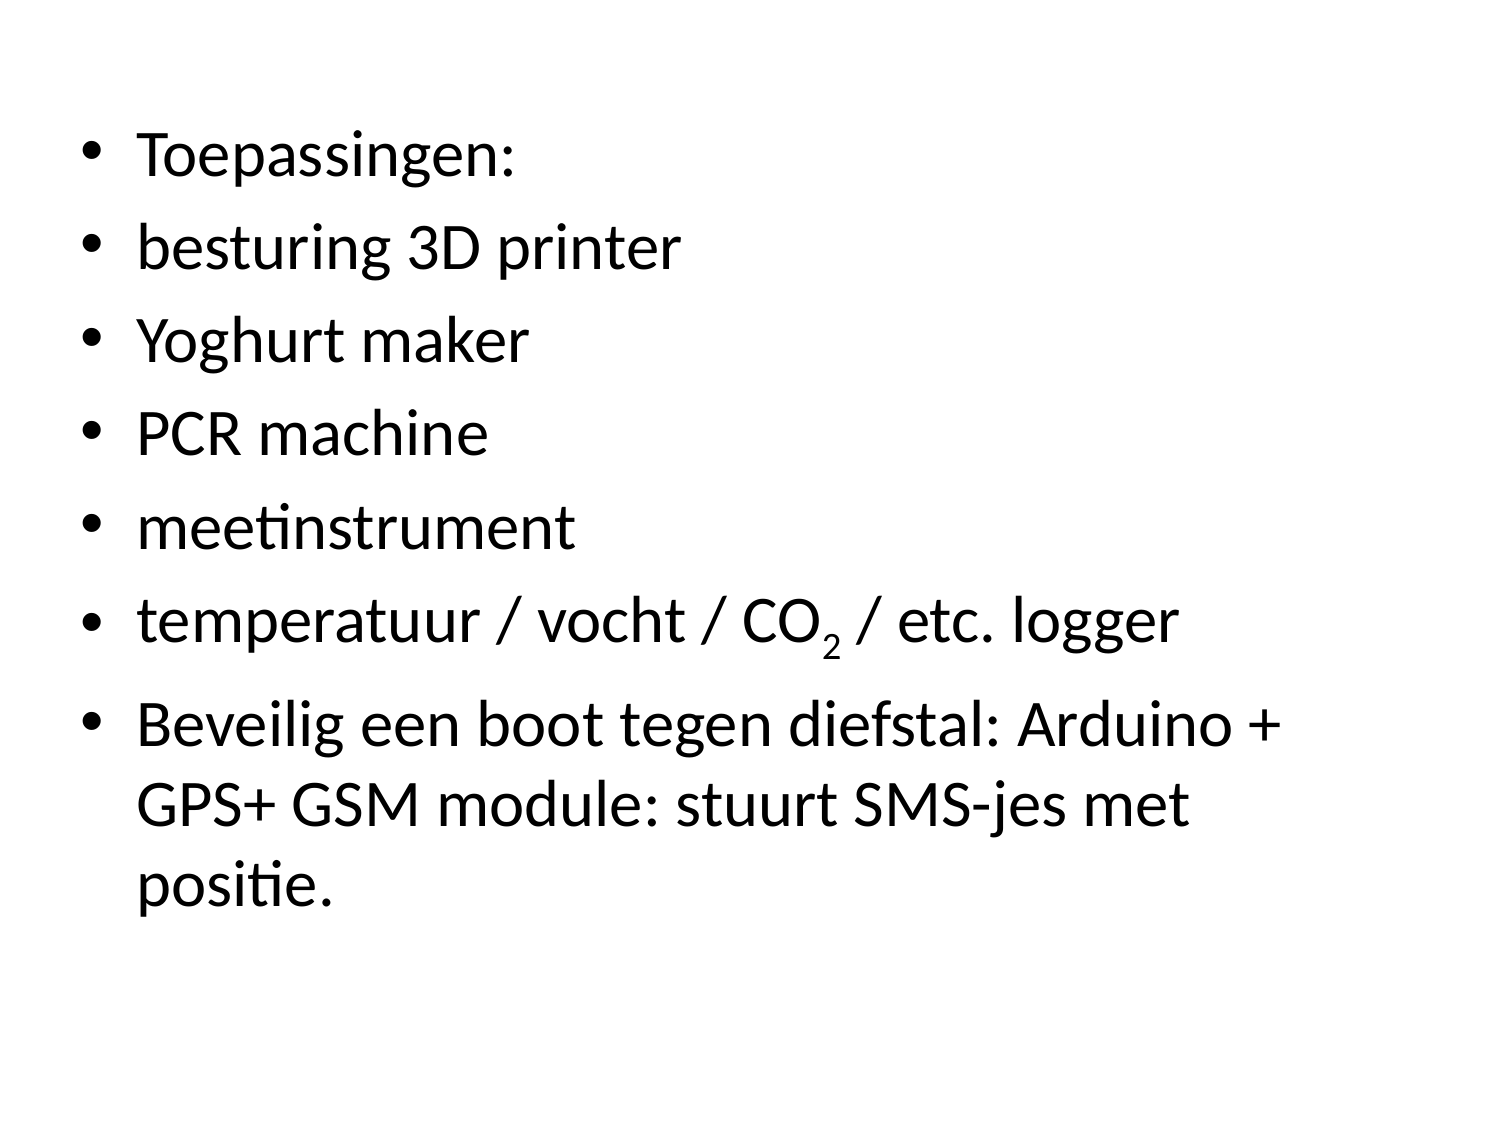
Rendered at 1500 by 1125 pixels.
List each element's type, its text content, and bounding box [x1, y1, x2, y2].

list Toepassingen: besturing 3D printer Yoghurt maker PCR machine meetinstrument temperatuur / vocht / CO2 / etc. logger Beveilig een boot tegen diefstal: Arduino + GPS+ GSM module: stuurt SMS-jes met positie. [64, 101, 1415, 1024]
